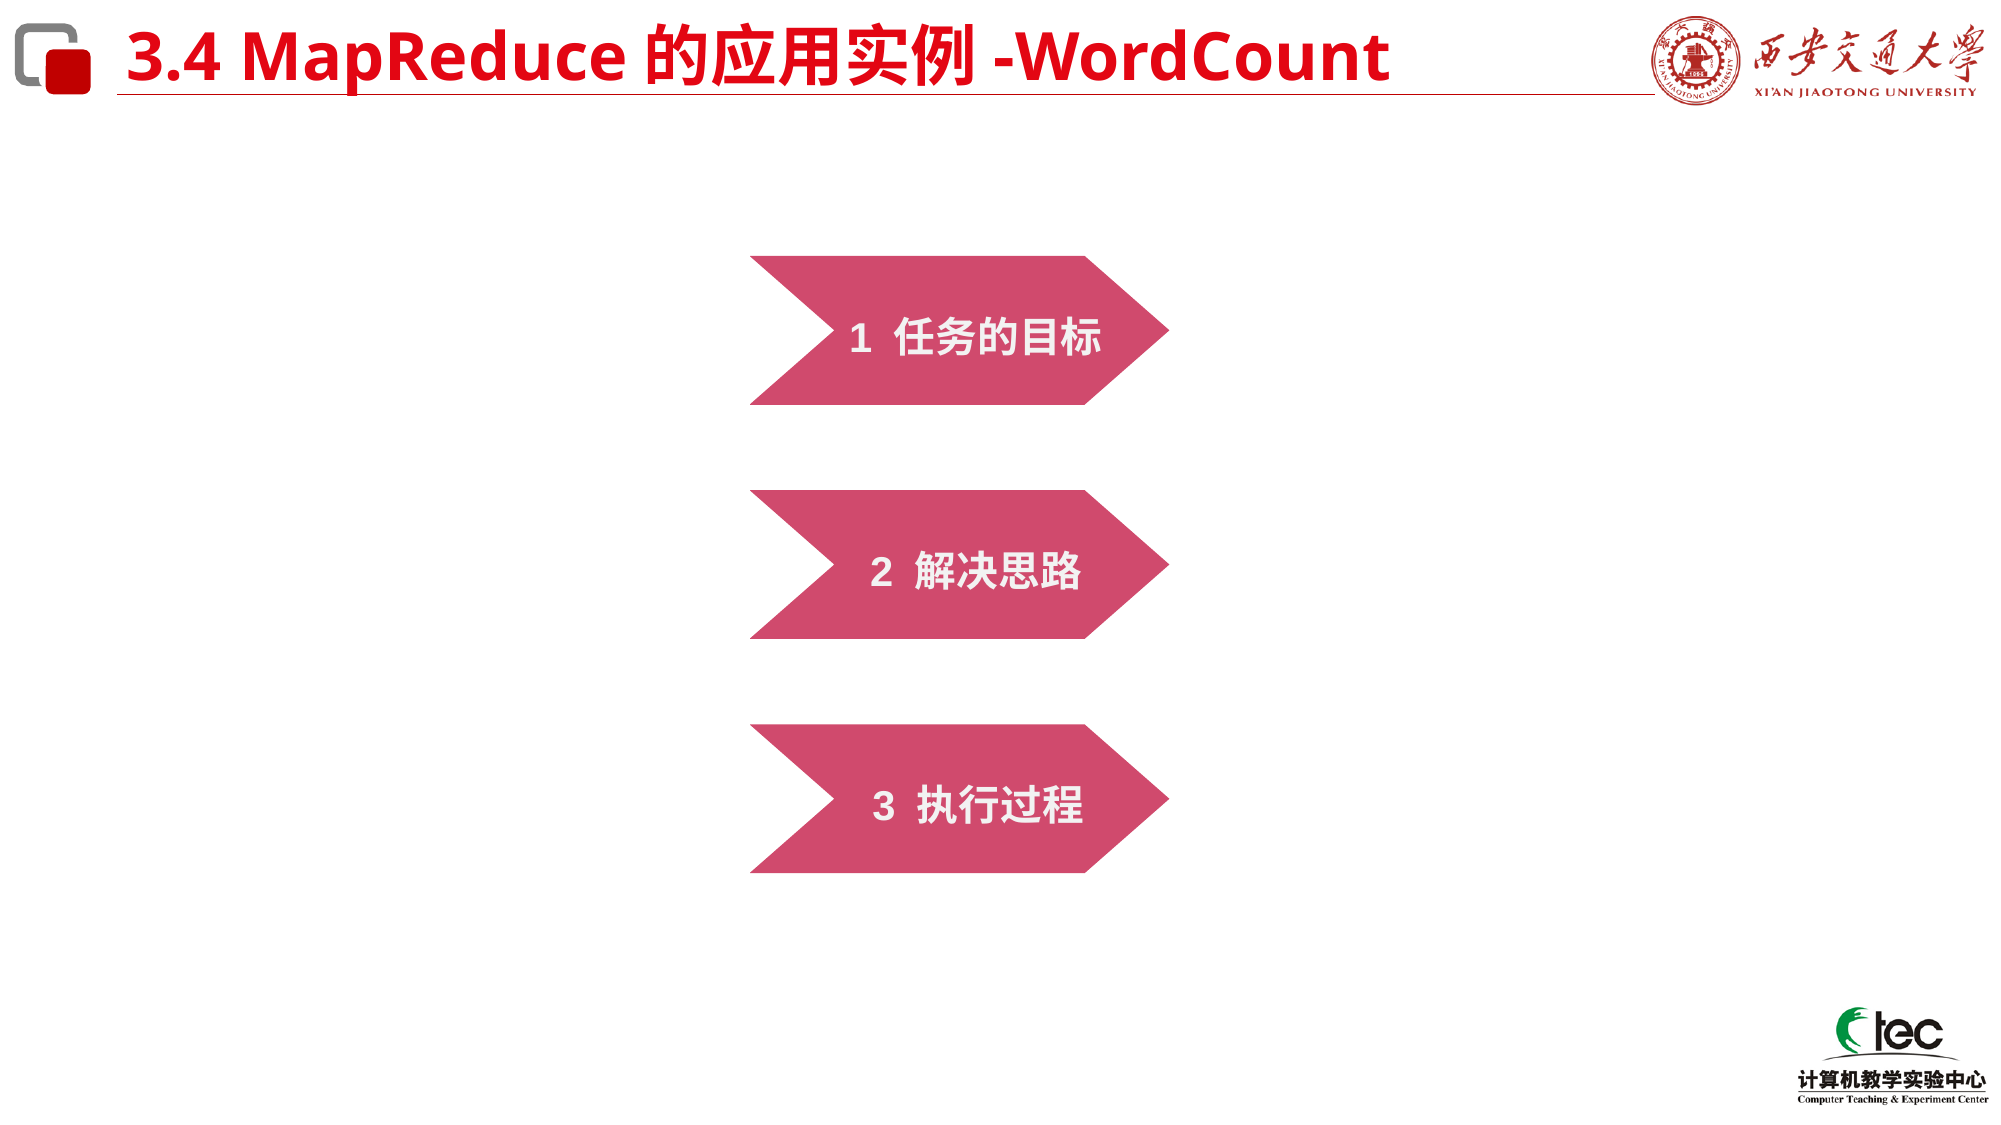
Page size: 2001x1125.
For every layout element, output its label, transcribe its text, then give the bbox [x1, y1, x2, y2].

picture [1647, 12, 1995, 109]
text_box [750, 724, 1170, 874]
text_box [750, 255, 1170, 405]
text_box 3.4 MapReduce的应用实例-WordCount [111, 6, 1407, 102]
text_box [19, 27, 91, 95]
picture [1788, 993, 2000, 1125]
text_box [750, 490, 1170, 639]
